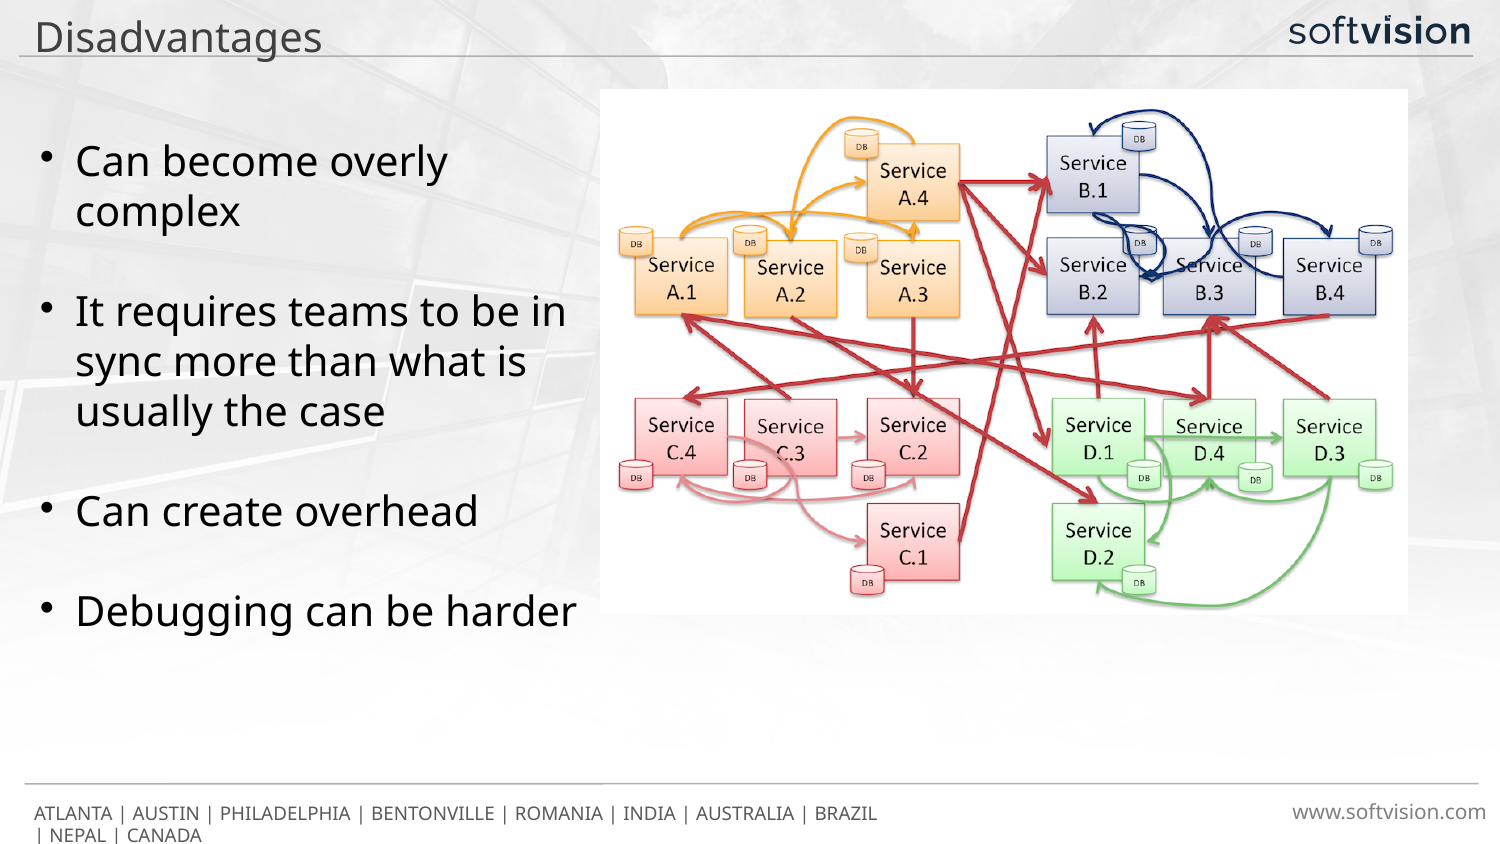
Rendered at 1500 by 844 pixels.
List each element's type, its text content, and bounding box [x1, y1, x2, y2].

chart [569, 82, 1500, 750]
text_box ATLANTA | AUSTIN | PHILADELPHIA | BENTONVILLE | ROMANIA | INDIA | AUSTRALIA | BRAZIL | NEPAL | CANADA [19, 794, 899, 844]
picture [599, 89, 1408, 616]
text_box www.softvision.com [1277, 791, 1500, 831]
picture [0, 0, 1500, 844]
text_box Disadvantages [19, 3, 600, 59]
text_box Can become overly complex It requires teams to be in sync more than what is usually the case Can create overhead Debugging can be harder [25, 127, 564, 172]
